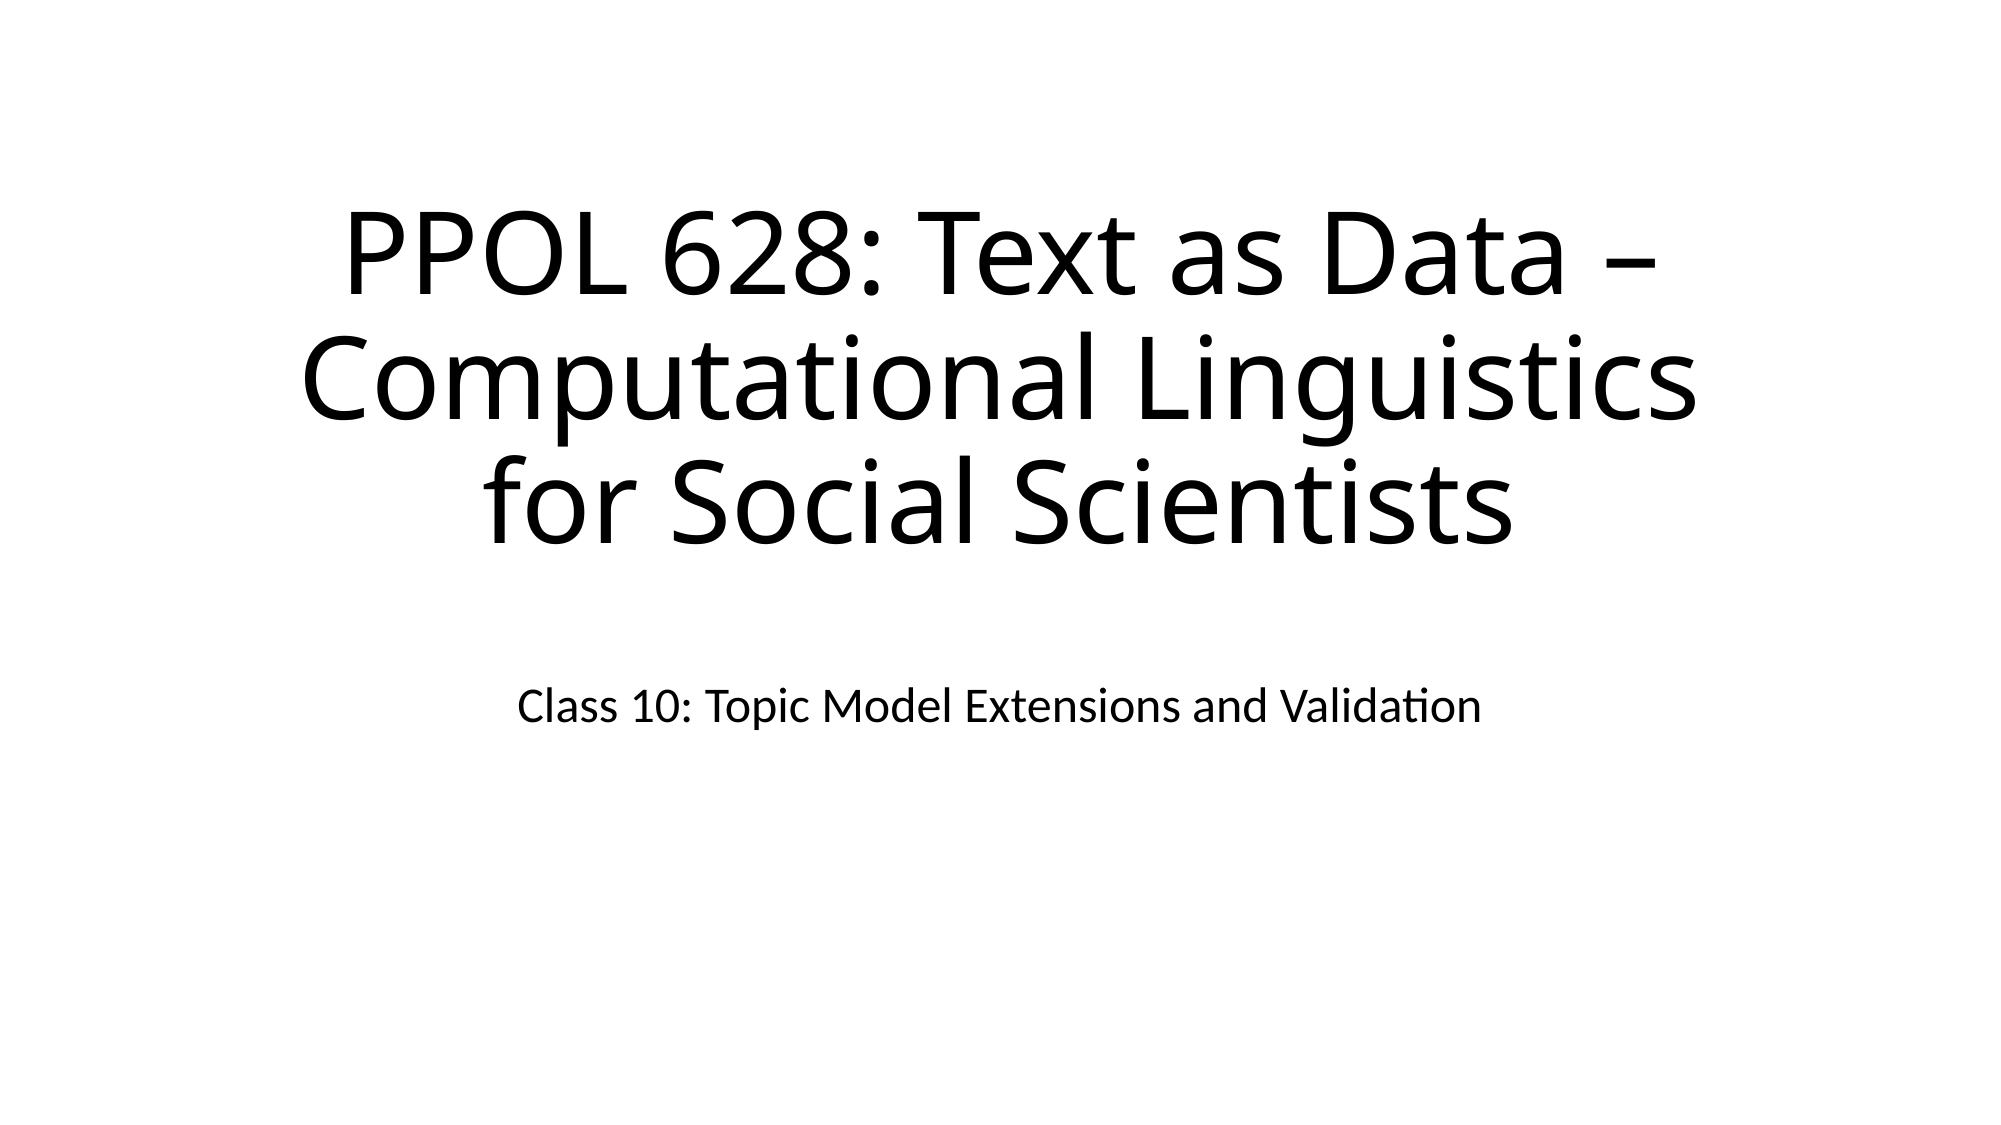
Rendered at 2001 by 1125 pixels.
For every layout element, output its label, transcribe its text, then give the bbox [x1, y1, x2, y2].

title PPOL 628: Text as Data – Computational Linguistics for Social Scientists [249, 184, 1750, 576]
subtitle Class 10: Topic Model Extensions and Validation [249, 590, 1750, 863]
